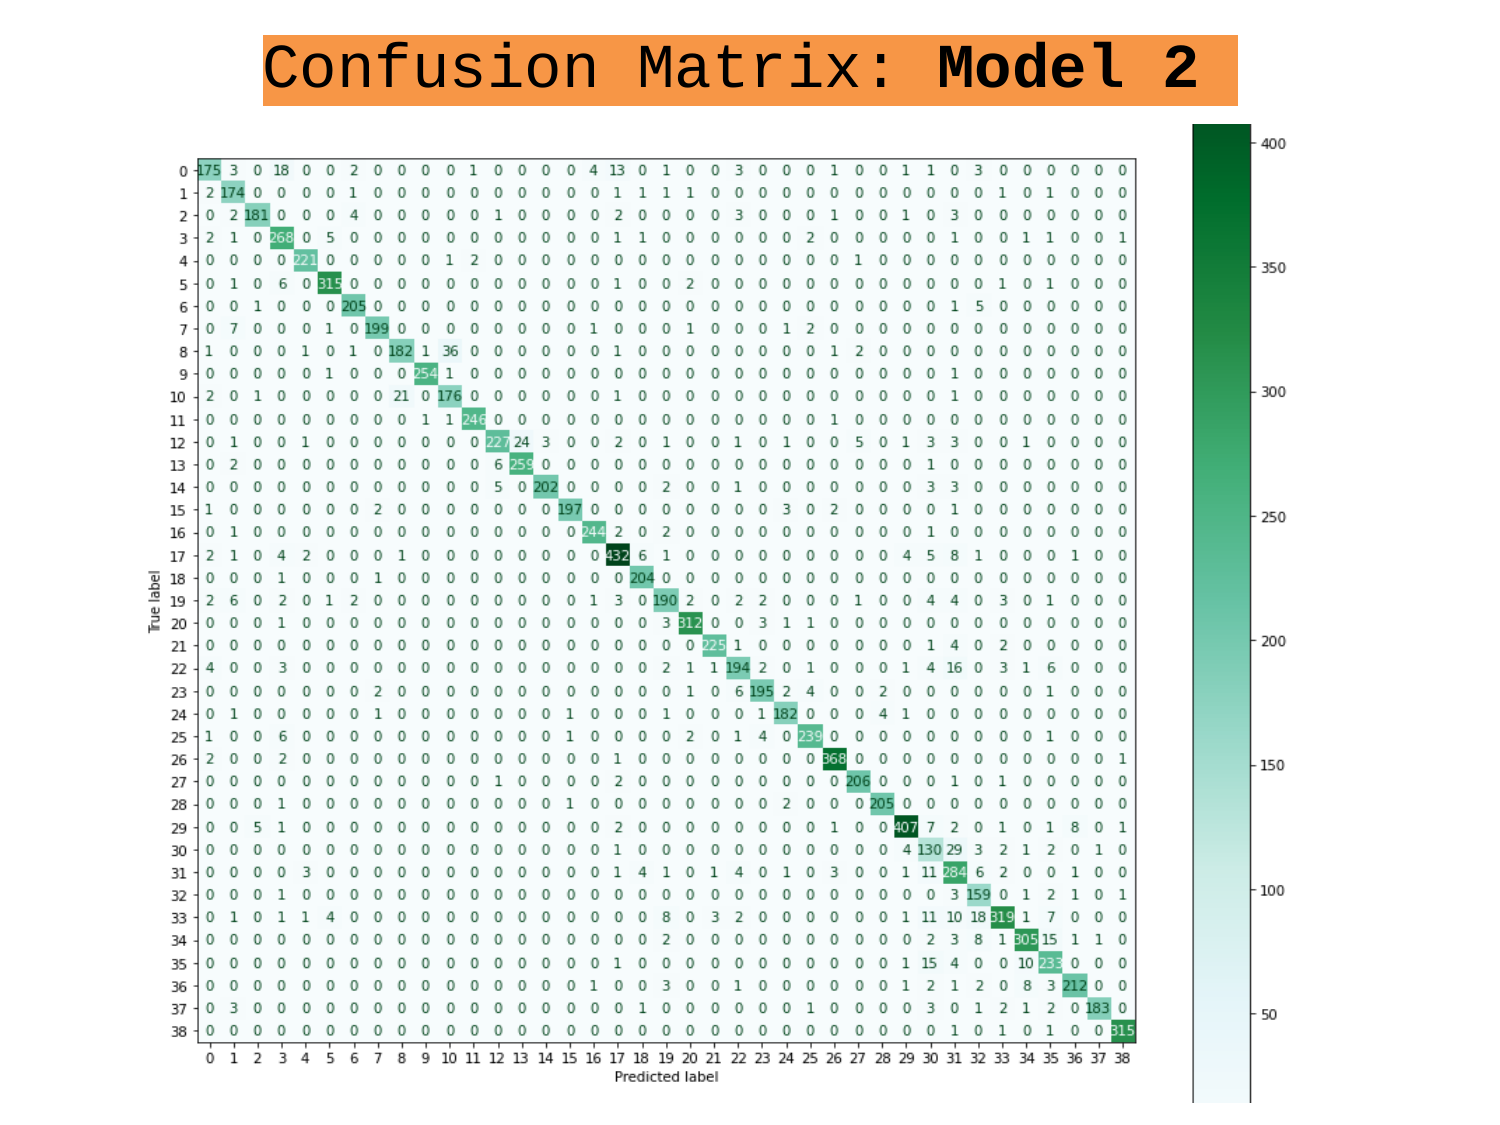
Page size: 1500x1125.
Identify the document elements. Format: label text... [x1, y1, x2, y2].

title Confusion Matrix: Model 2 [75, 0, 1425, 125]
picture [129, 124, 1313, 1104]
